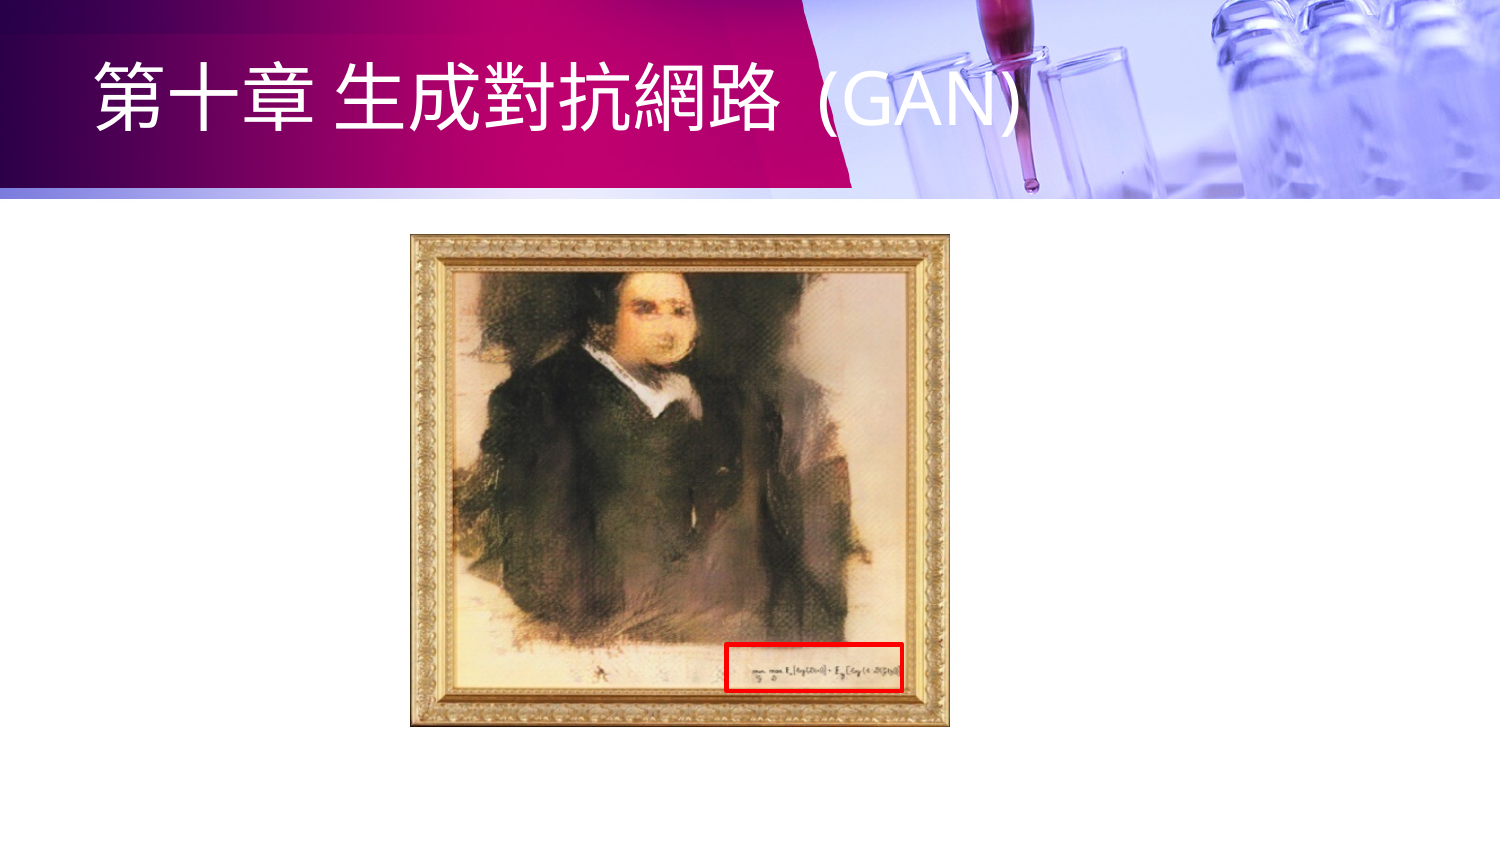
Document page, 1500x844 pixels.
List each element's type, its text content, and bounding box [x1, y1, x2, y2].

title 第十章 生成對抗網路 (GAN) [76, 33, 1431, 159]
picture [0, 0, 1500, 844]
